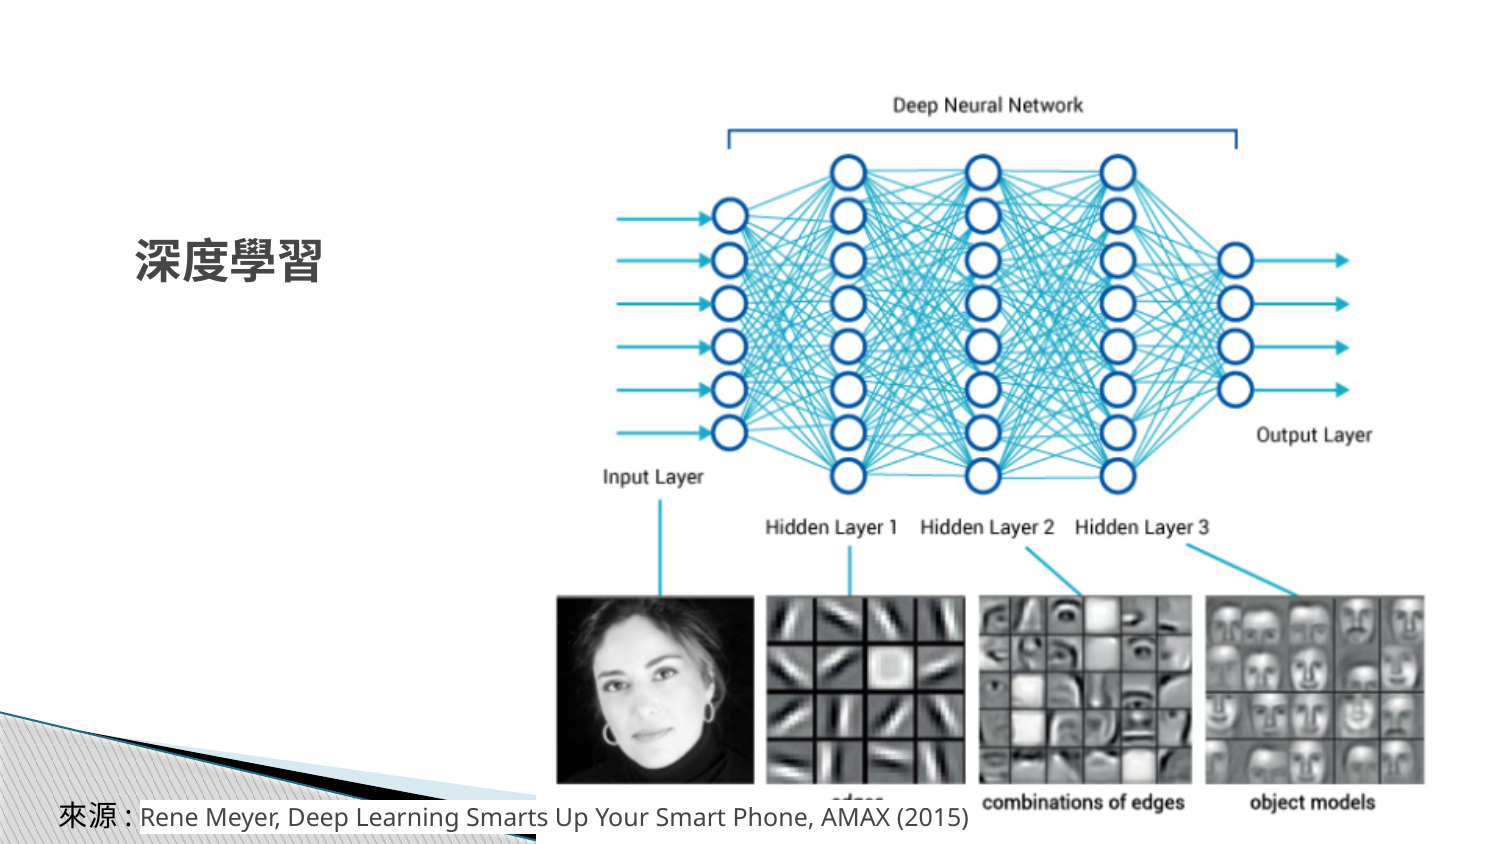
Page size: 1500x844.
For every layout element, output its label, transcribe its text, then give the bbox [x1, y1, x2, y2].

picture [535, 82, 1449, 844]
text_box 來源: Rene Meyer, Deep Learning Smarts Up Your Smart Phone, AMAX (2015) [44, 782, 529, 844]
title 深度學習 [119, 216, 529, 305]
